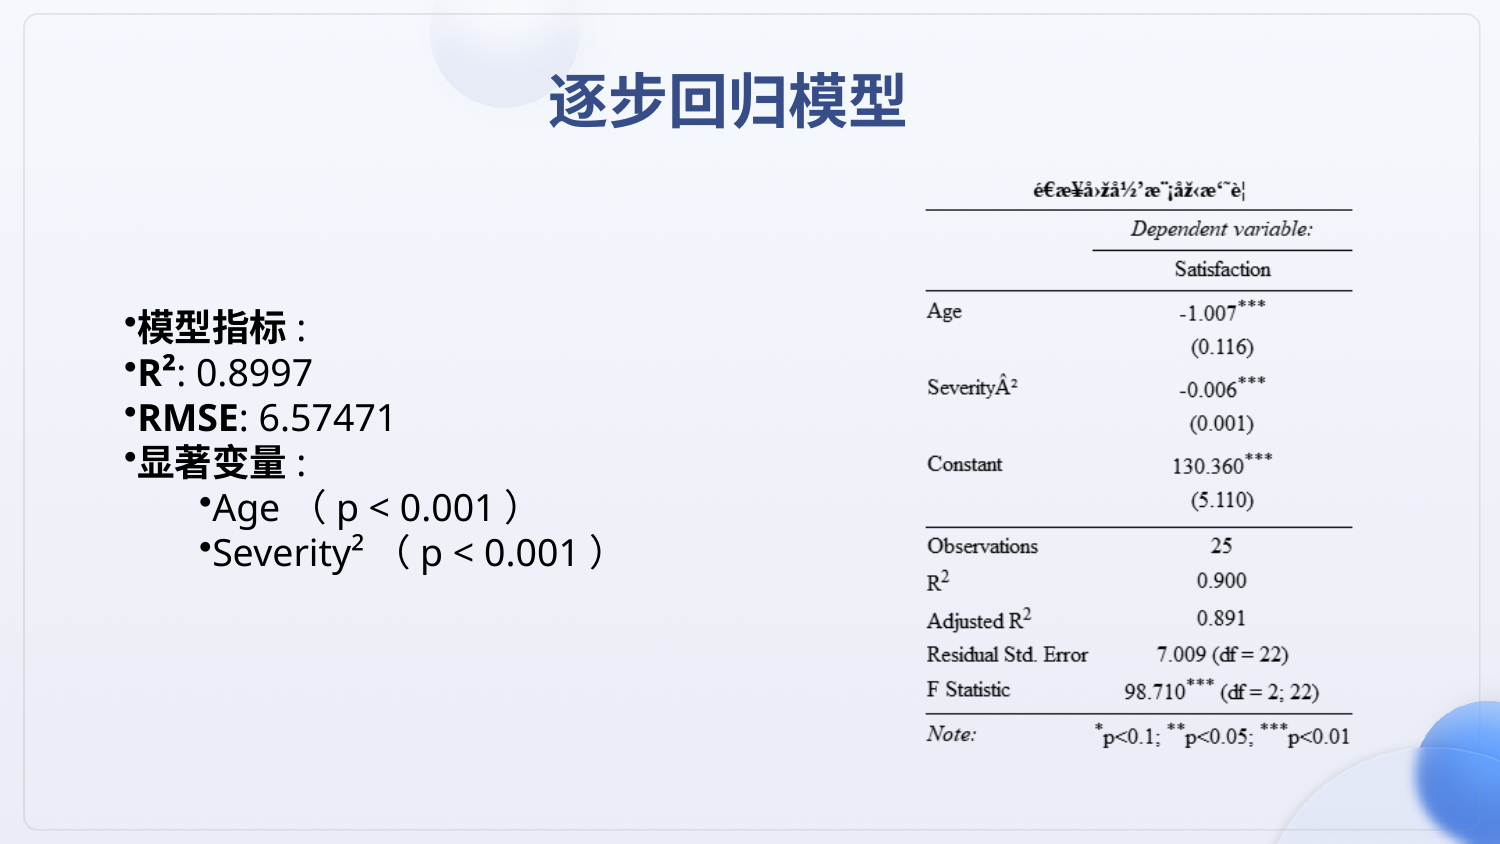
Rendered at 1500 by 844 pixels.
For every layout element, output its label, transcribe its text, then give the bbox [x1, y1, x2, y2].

text_box 模型指标: R²: 0.8997 RMSE: 6.57471 显著变量: Age（p < 0.001） Severity²（p < 0.001） [109, 296, 657, 627]
picture [0, 0, 1500, 844]
text_box 逐步回归模型 [414, 38, 1044, 151]
